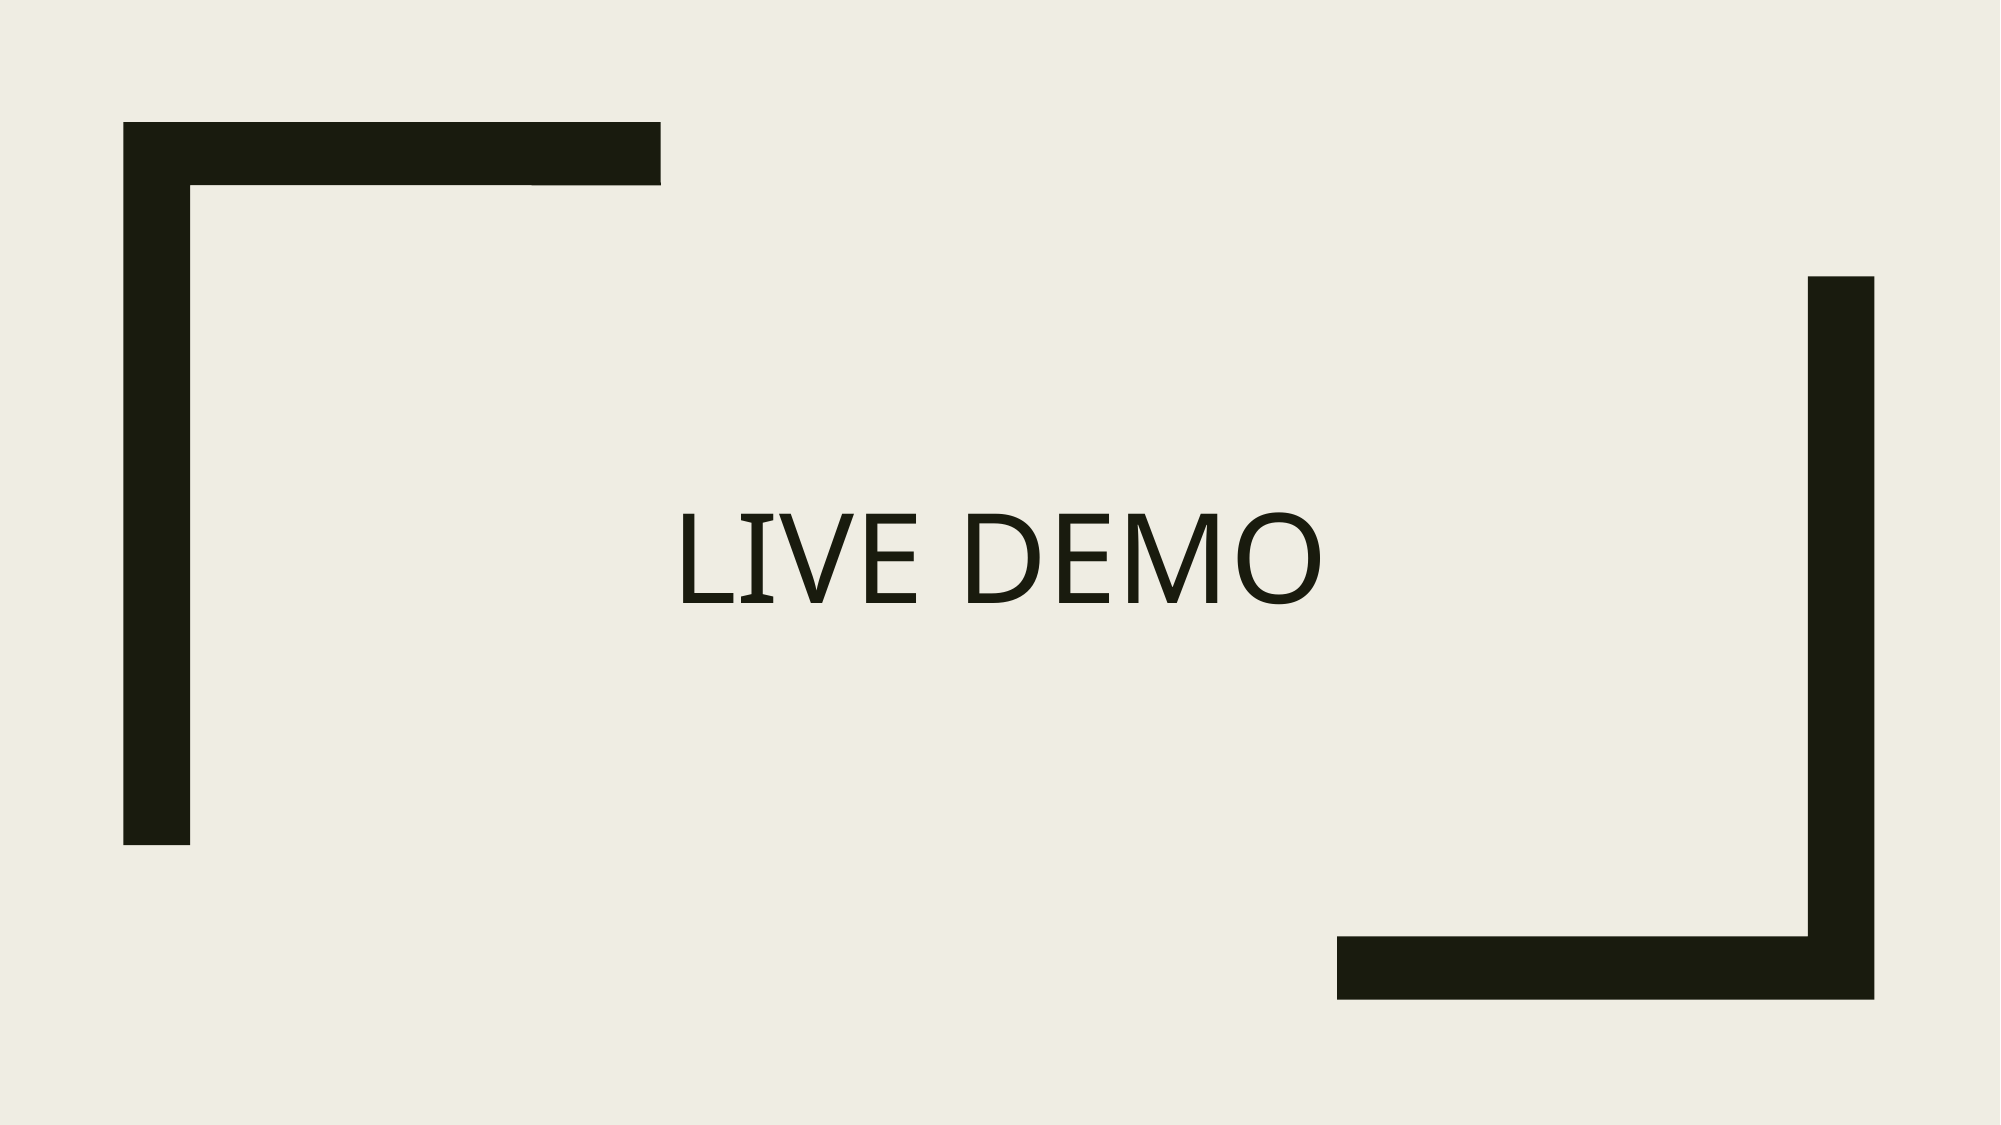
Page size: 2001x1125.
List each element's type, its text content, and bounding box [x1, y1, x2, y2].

title Live Demo [314, 293, 1686, 638]
